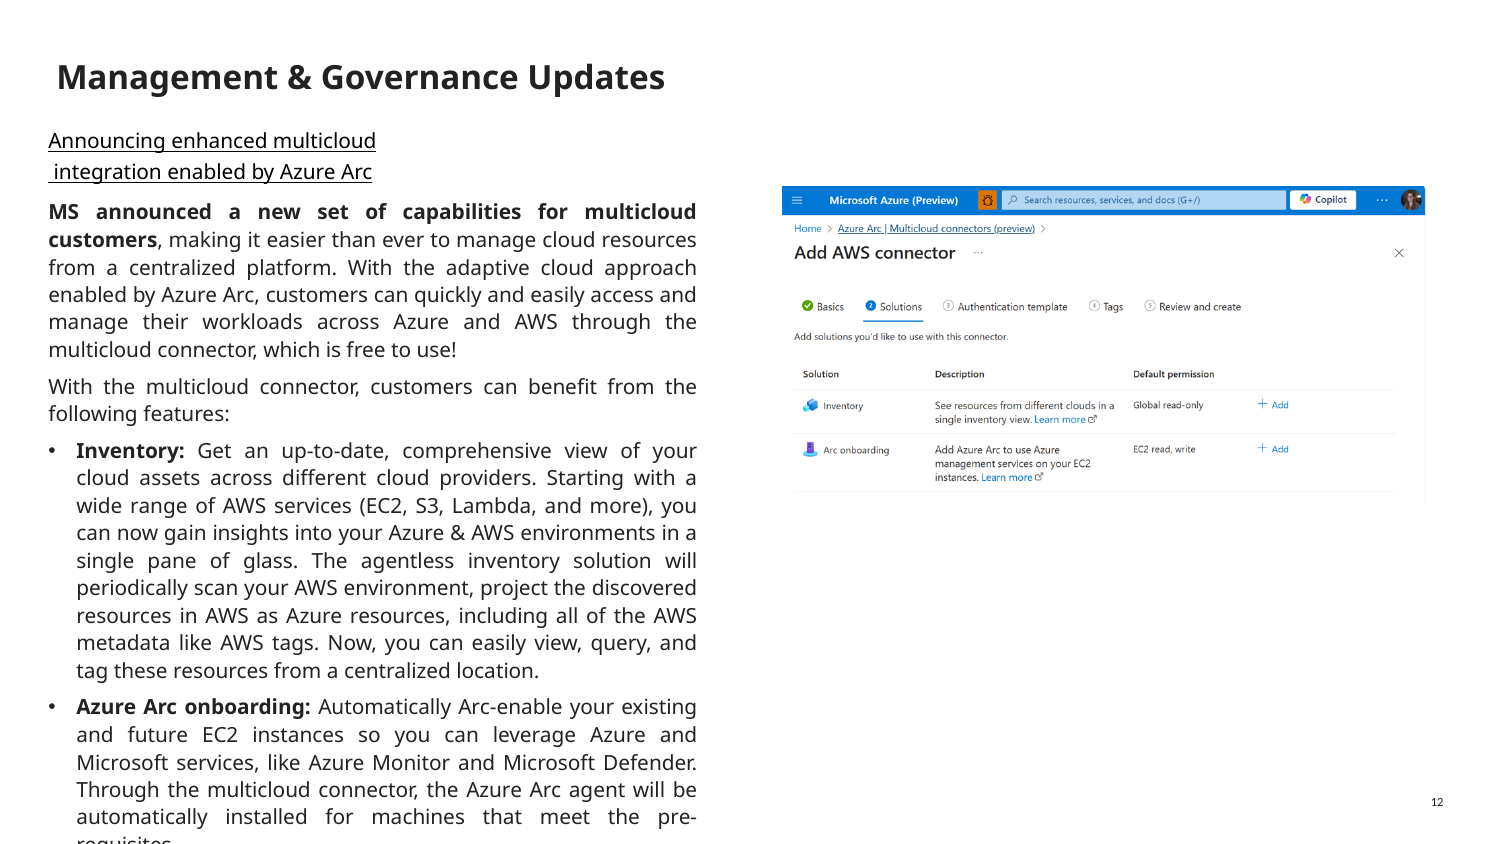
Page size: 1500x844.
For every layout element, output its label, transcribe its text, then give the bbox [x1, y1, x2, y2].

title Management & Governance Updates [56, 56, 1444, 113]
picture [781, 186, 1426, 505]
list Announcing enhanced multicloud integration enabled by Azure Arc MS announced a new set of capabilities for multicloud customers, making it easier than ever to manage cloud resources from a centralized platform. With the adaptive cloud approach enabled by Azure Arc, customers can quickly and easily access and manage their workloads across Azure and AWS through the multicloud connector, which is free to use! With the multicloud connector, customers can benefit from the following features: Inventory: Get an up-to-date, comprehensive view of your cloud assets across different cloud providers. Starting with a wide range of AWS services (EC2, S3, Lambda, and more), you can now gain insights into your Azure & AWS environments in a single pane of glass. The agentless inventory solution will periodically scan your AWS environment, project the discovered resources in AWS as Azure resources, including all of the AWS metadata like AWS tags. Now, you can easily view, query, and tag these resources from a centralized location. Azure Arc onboarding: Automatically Arc-enable your existing and future EC2 instances so you can leverage Azure and Microsoft services, like Azure Monitor and Microsoft Defender. Through the multicloud connector, the Azure Arc agent will be automatically installed for machines that meet the pre-requisites. [48, 125, 698, 745]
